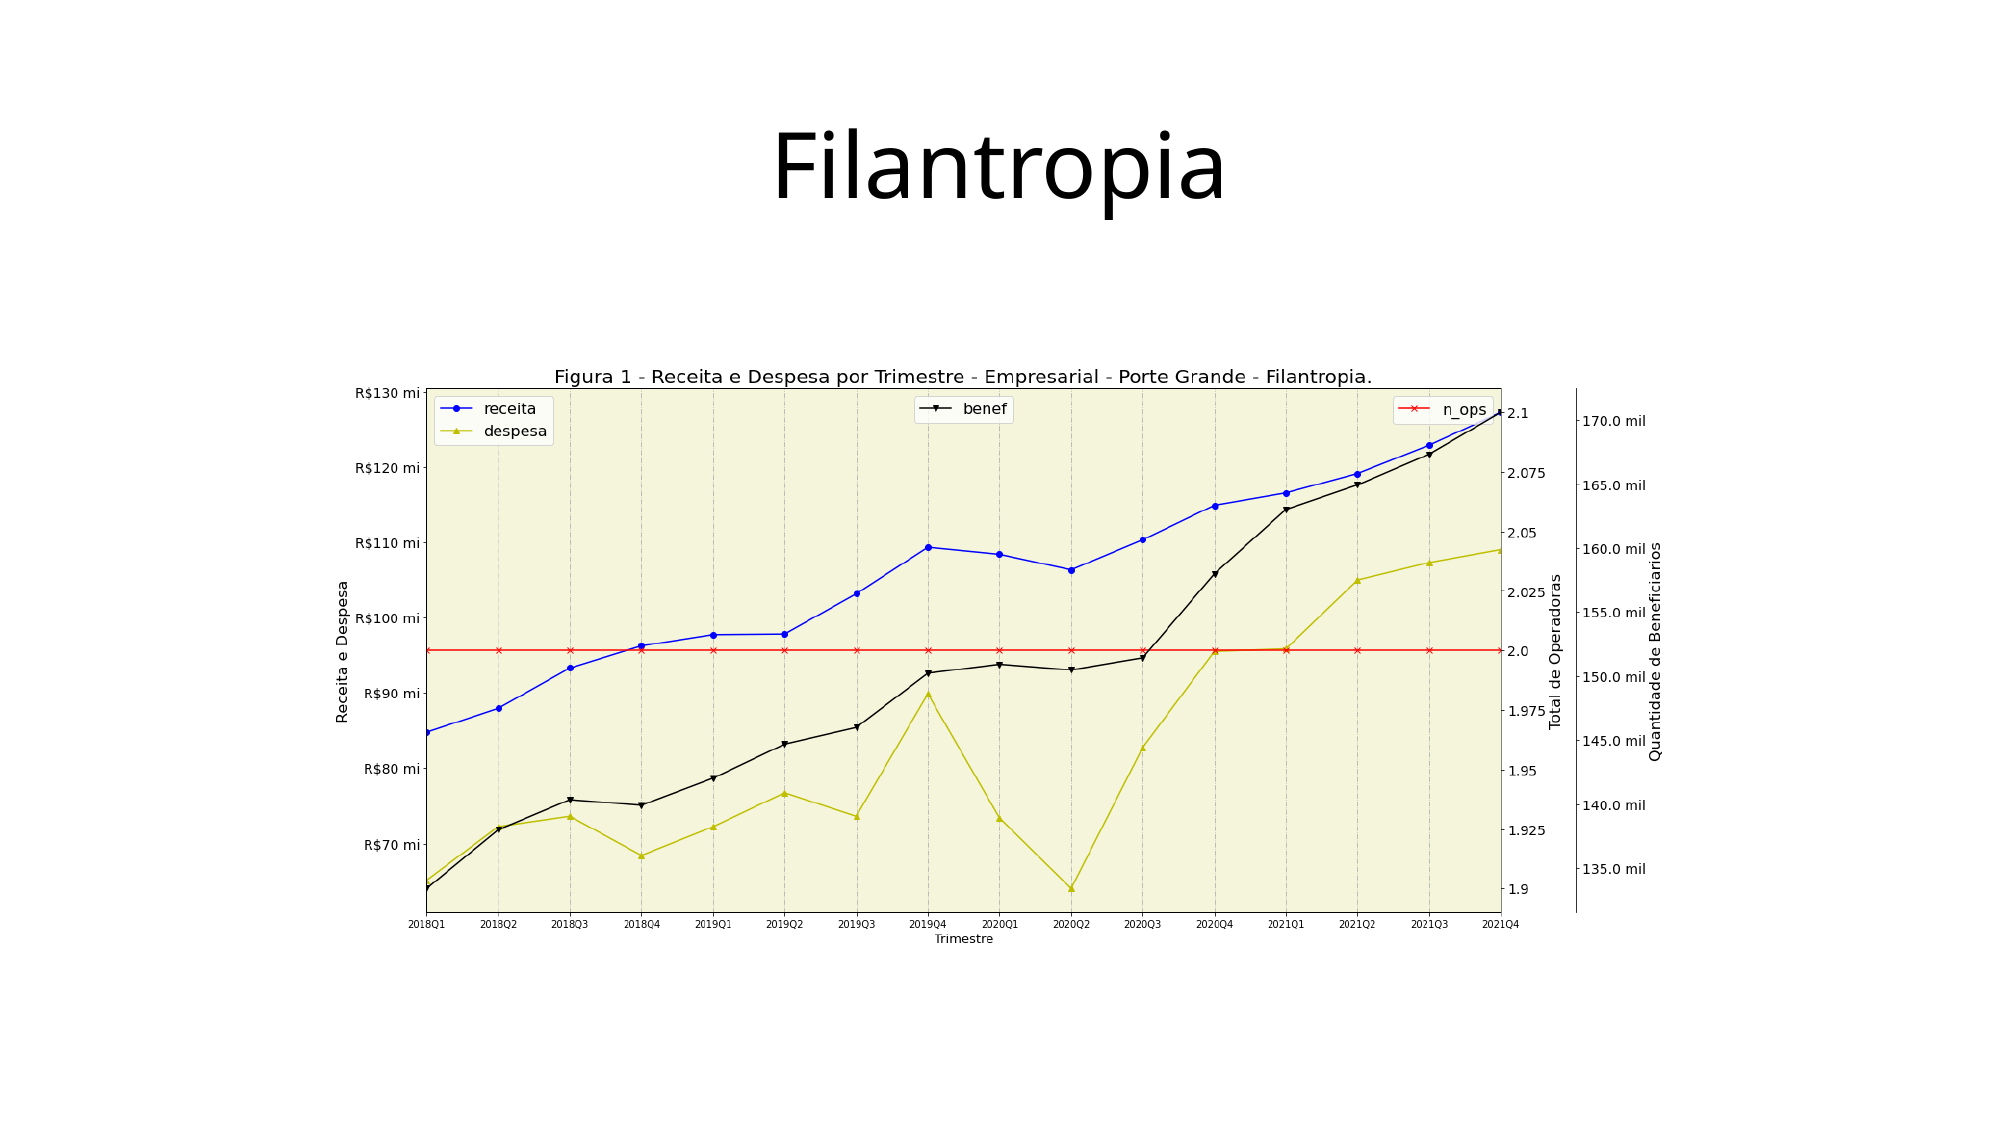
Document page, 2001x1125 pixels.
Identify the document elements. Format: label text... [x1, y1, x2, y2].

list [267, 299, 1733, 1014]
title Filantropia [137, 59, 1863, 278]
